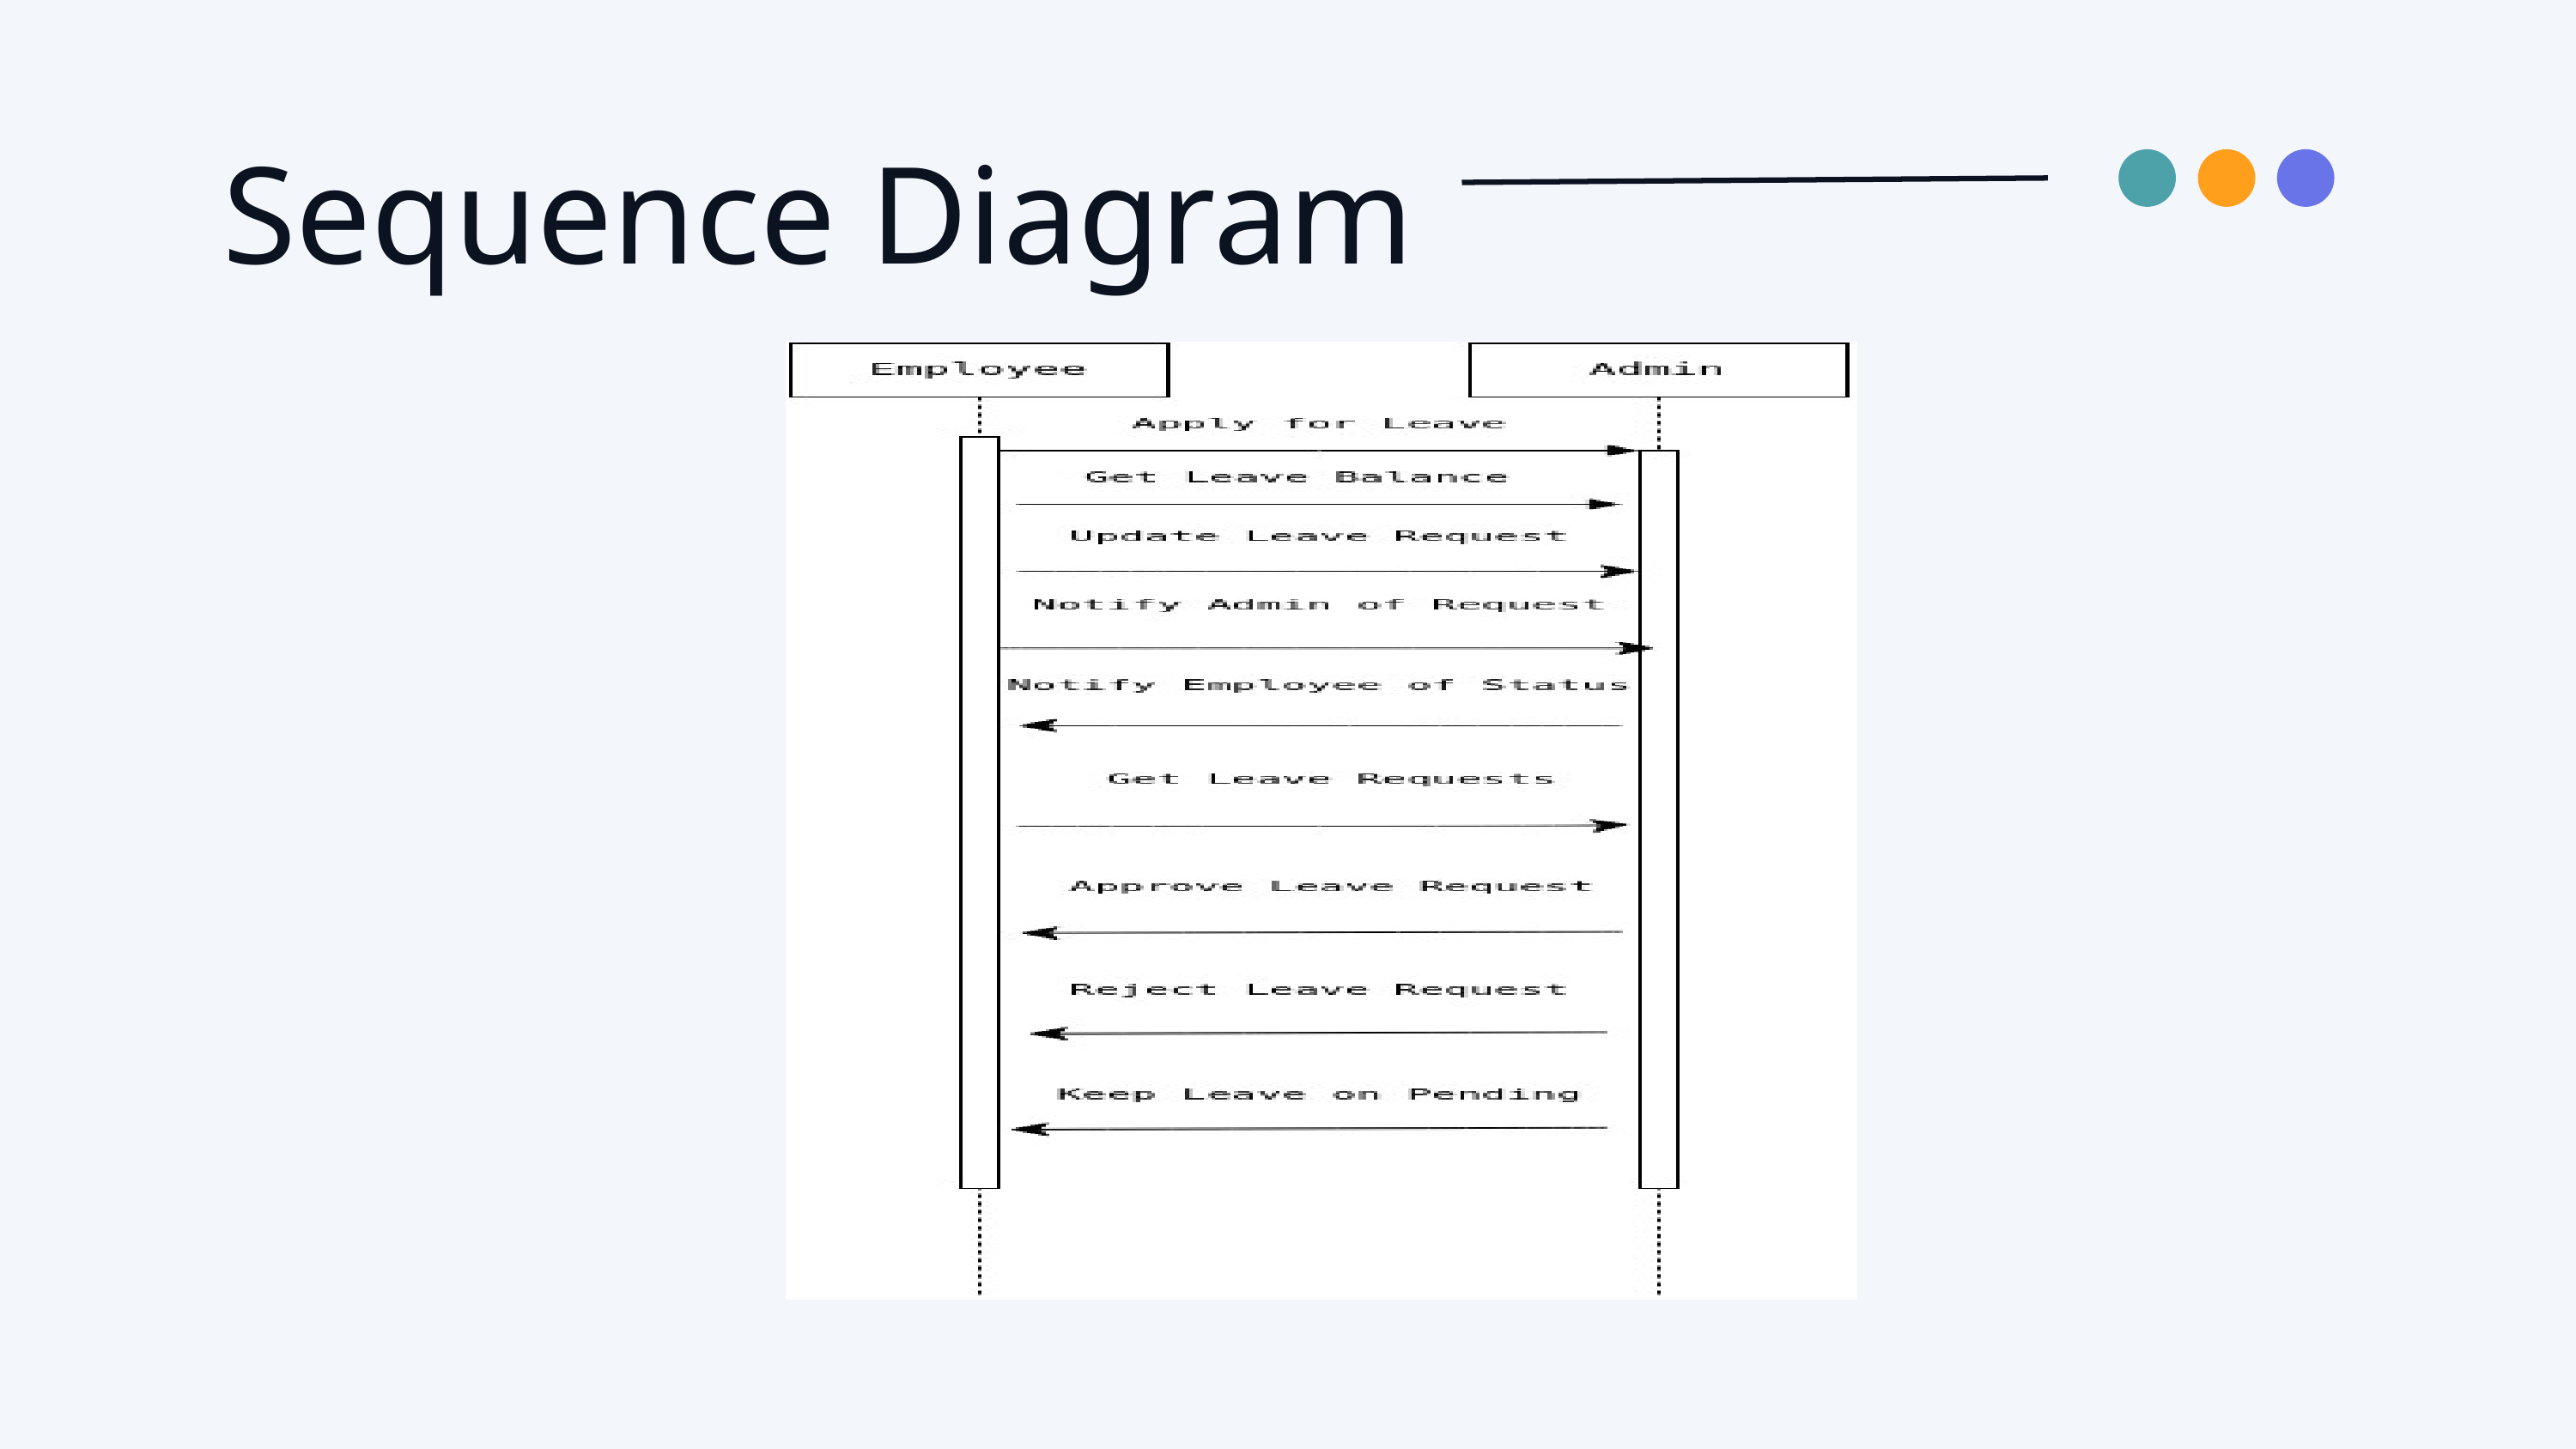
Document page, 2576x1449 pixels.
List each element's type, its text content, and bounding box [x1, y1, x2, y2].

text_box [2197, 149, 2256, 208]
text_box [1461, 178, 2049, 183]
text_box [2117, 149, 2177, 208]
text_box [2276, 149, 2335, 208]
picture [785, 342, 1857, 1300]
text_box Sequence Diagram [222, 97, 2354, 291]
